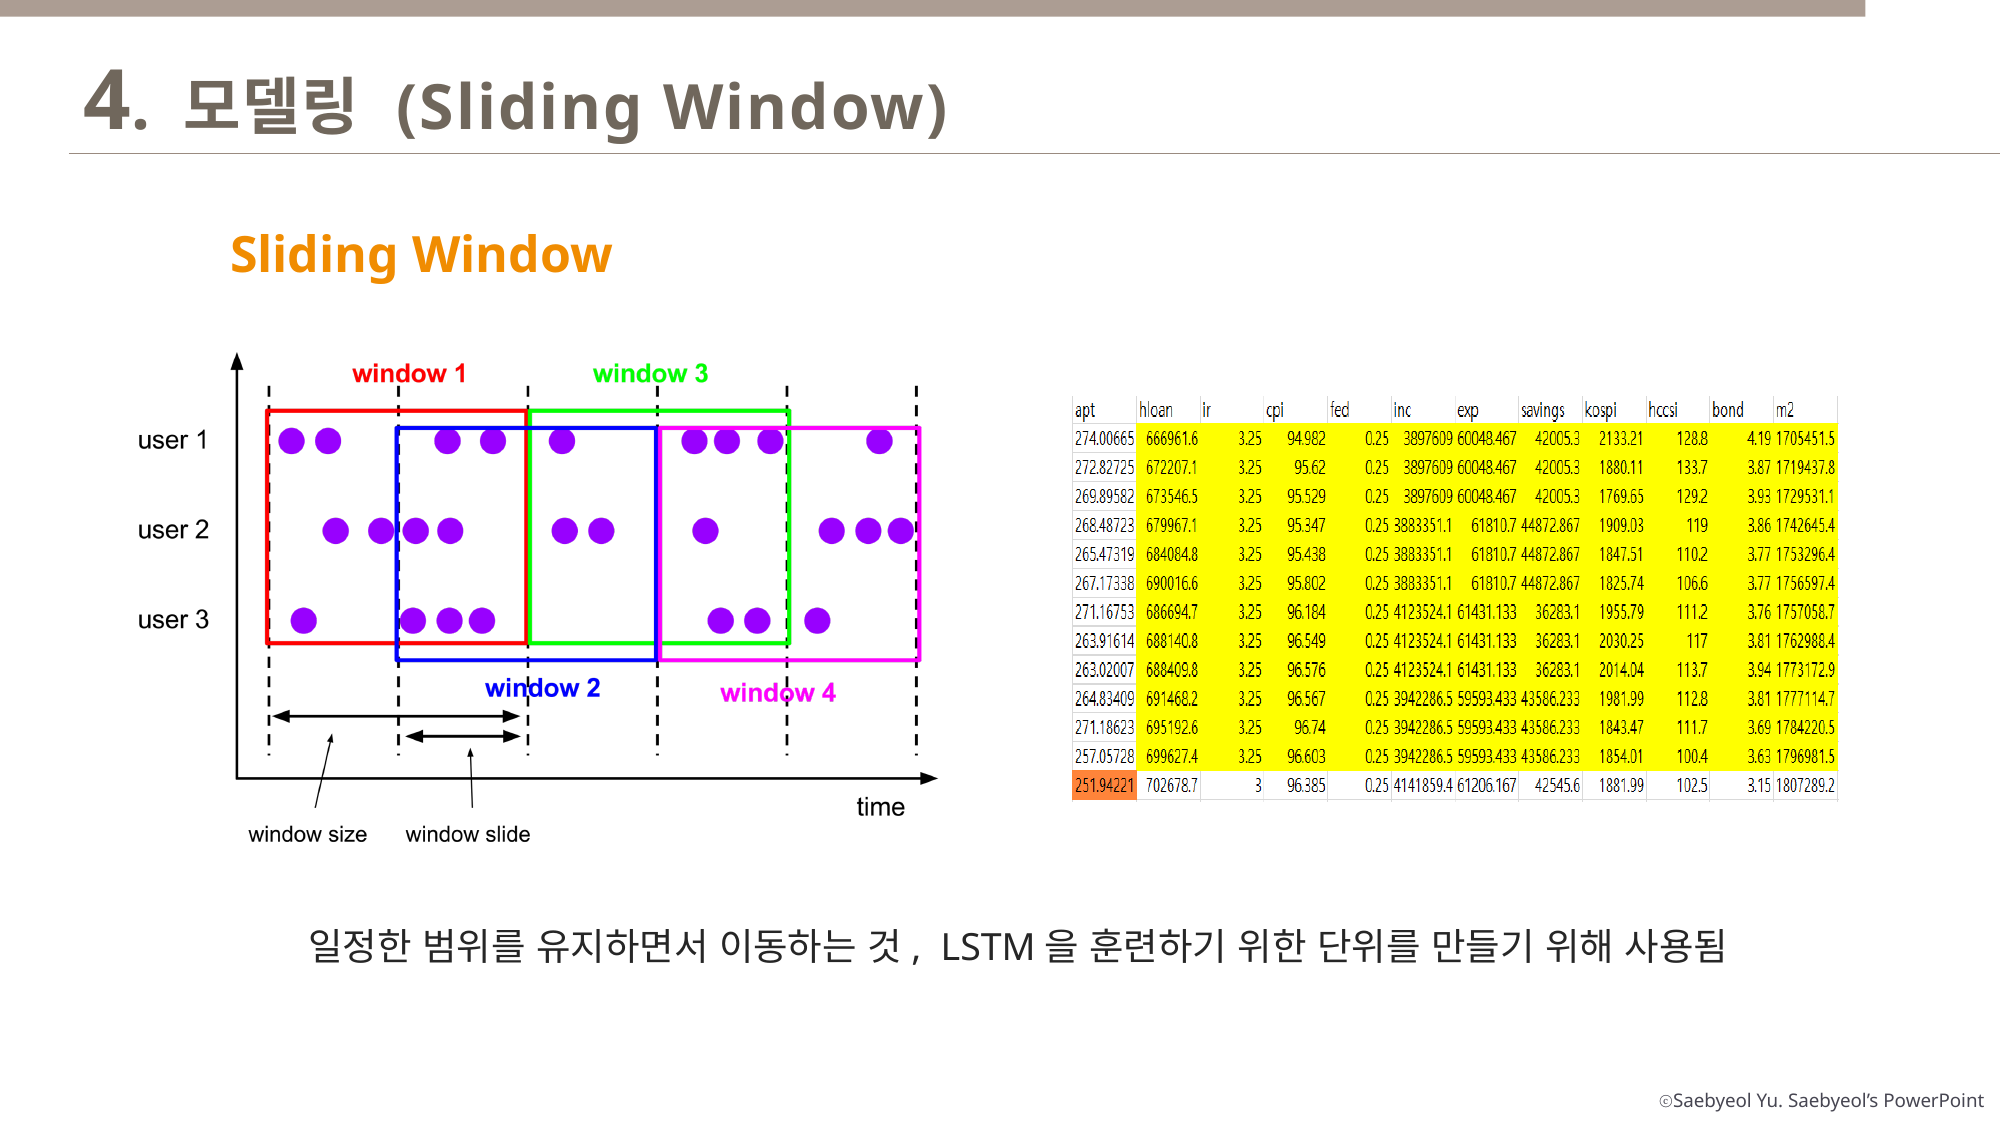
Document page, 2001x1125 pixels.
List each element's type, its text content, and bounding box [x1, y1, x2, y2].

picture [103, 324, 1000, 877]
text_box 4. 모델링 (Sliding Window) [68, 38, 1073, 153]
text_box [0, 0, 1866, 18]
text_box 일정한 범위를 유지하면서 이동하는 것, LSTM을 훈련하기 위한 단위를 만들기 위해 사용됨 [293, 915, 1853, 976]
text_box Sliding Window [215, 215, 741, 291]
picture [1072, 396, 1839, 802]
